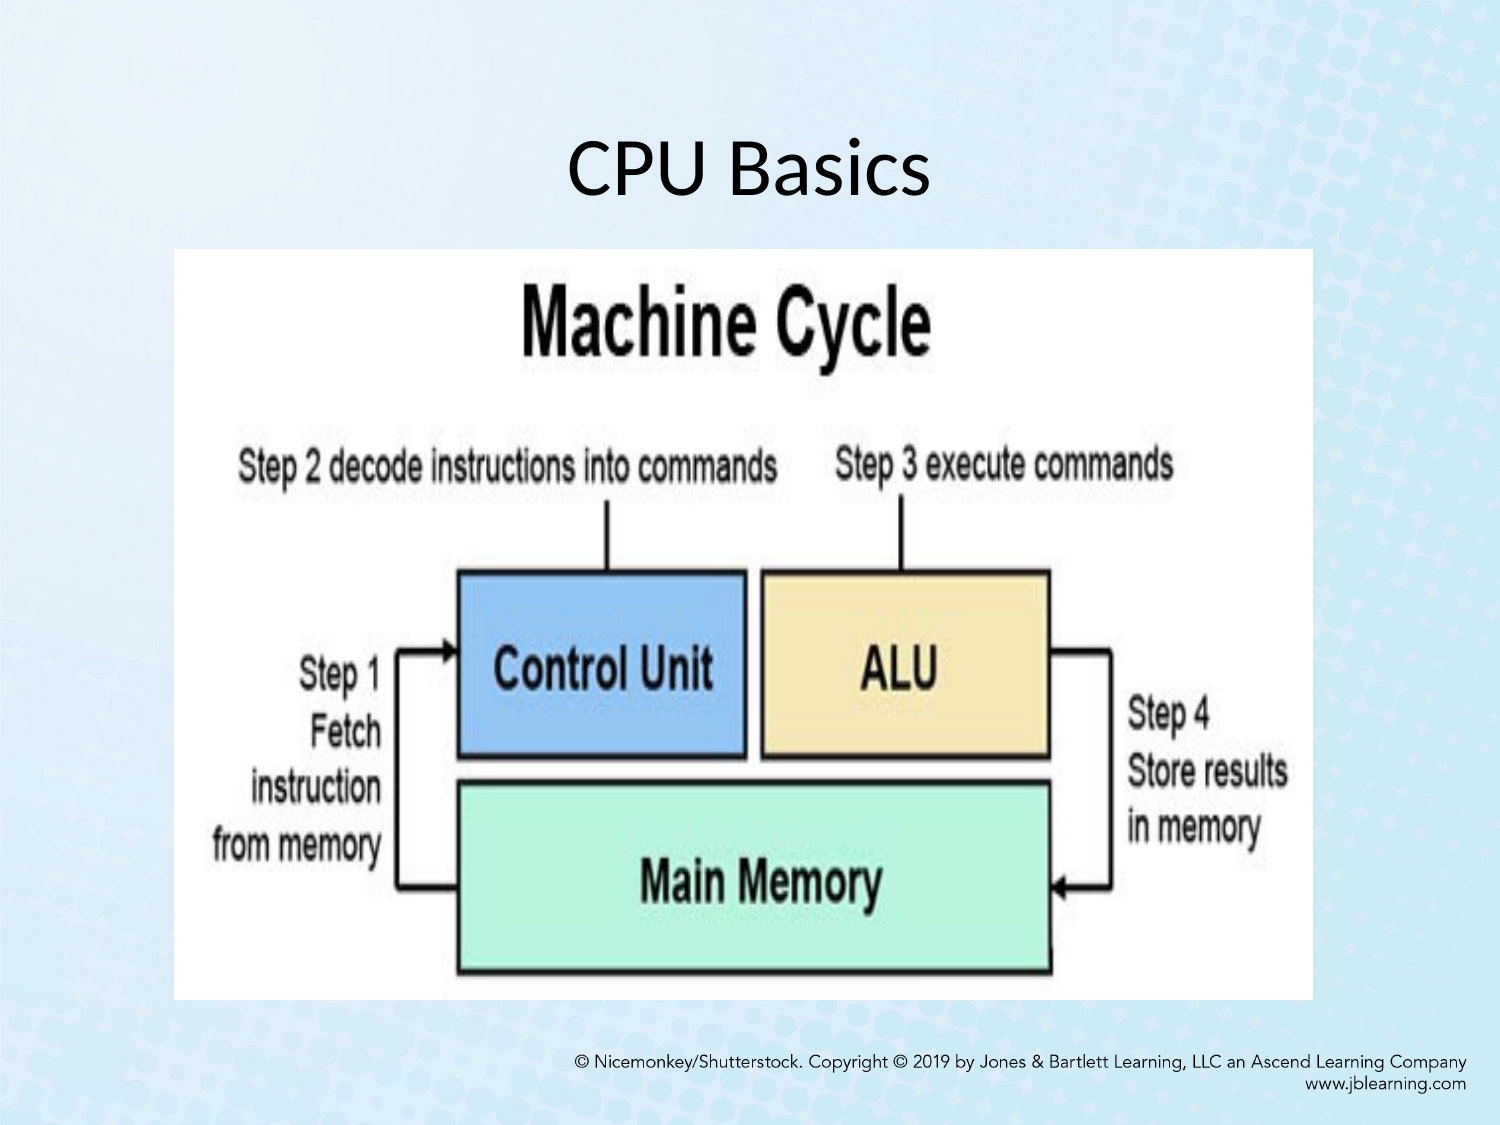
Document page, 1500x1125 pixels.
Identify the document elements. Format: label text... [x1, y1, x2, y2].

picture [0, 0, 1500, 1125]
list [174, 249, 1313, 1001]
title CPU Basics [112, 62, 1388, 263]
